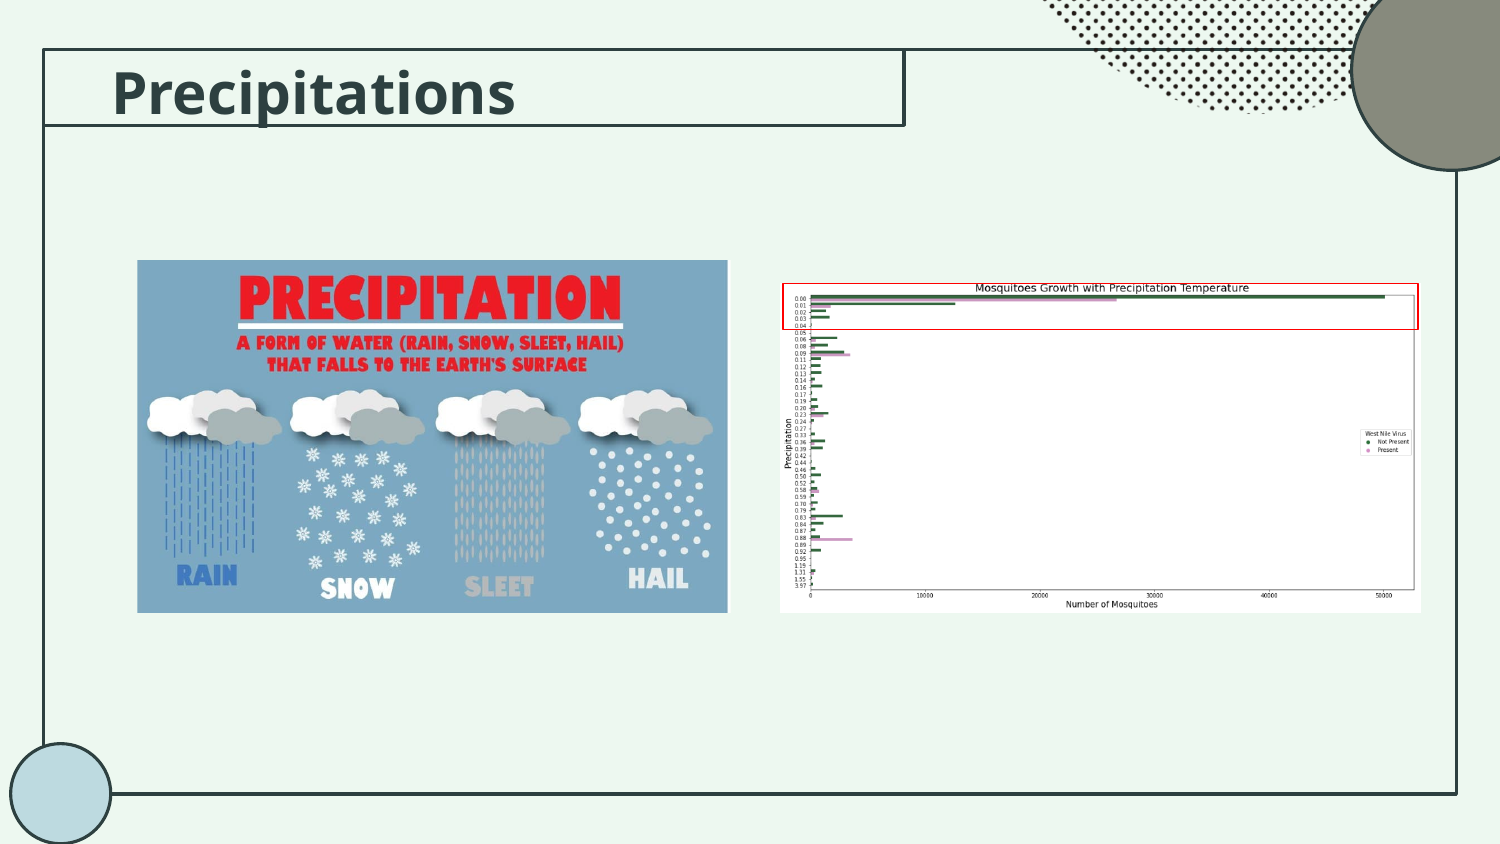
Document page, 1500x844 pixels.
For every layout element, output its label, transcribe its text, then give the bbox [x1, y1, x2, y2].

title Precipitations [42, 48, 906, 127]
picture [972, 0, 1394, 155]
picture [780, 283, 1421, 614]
picture [137, 260, 731, 614]
